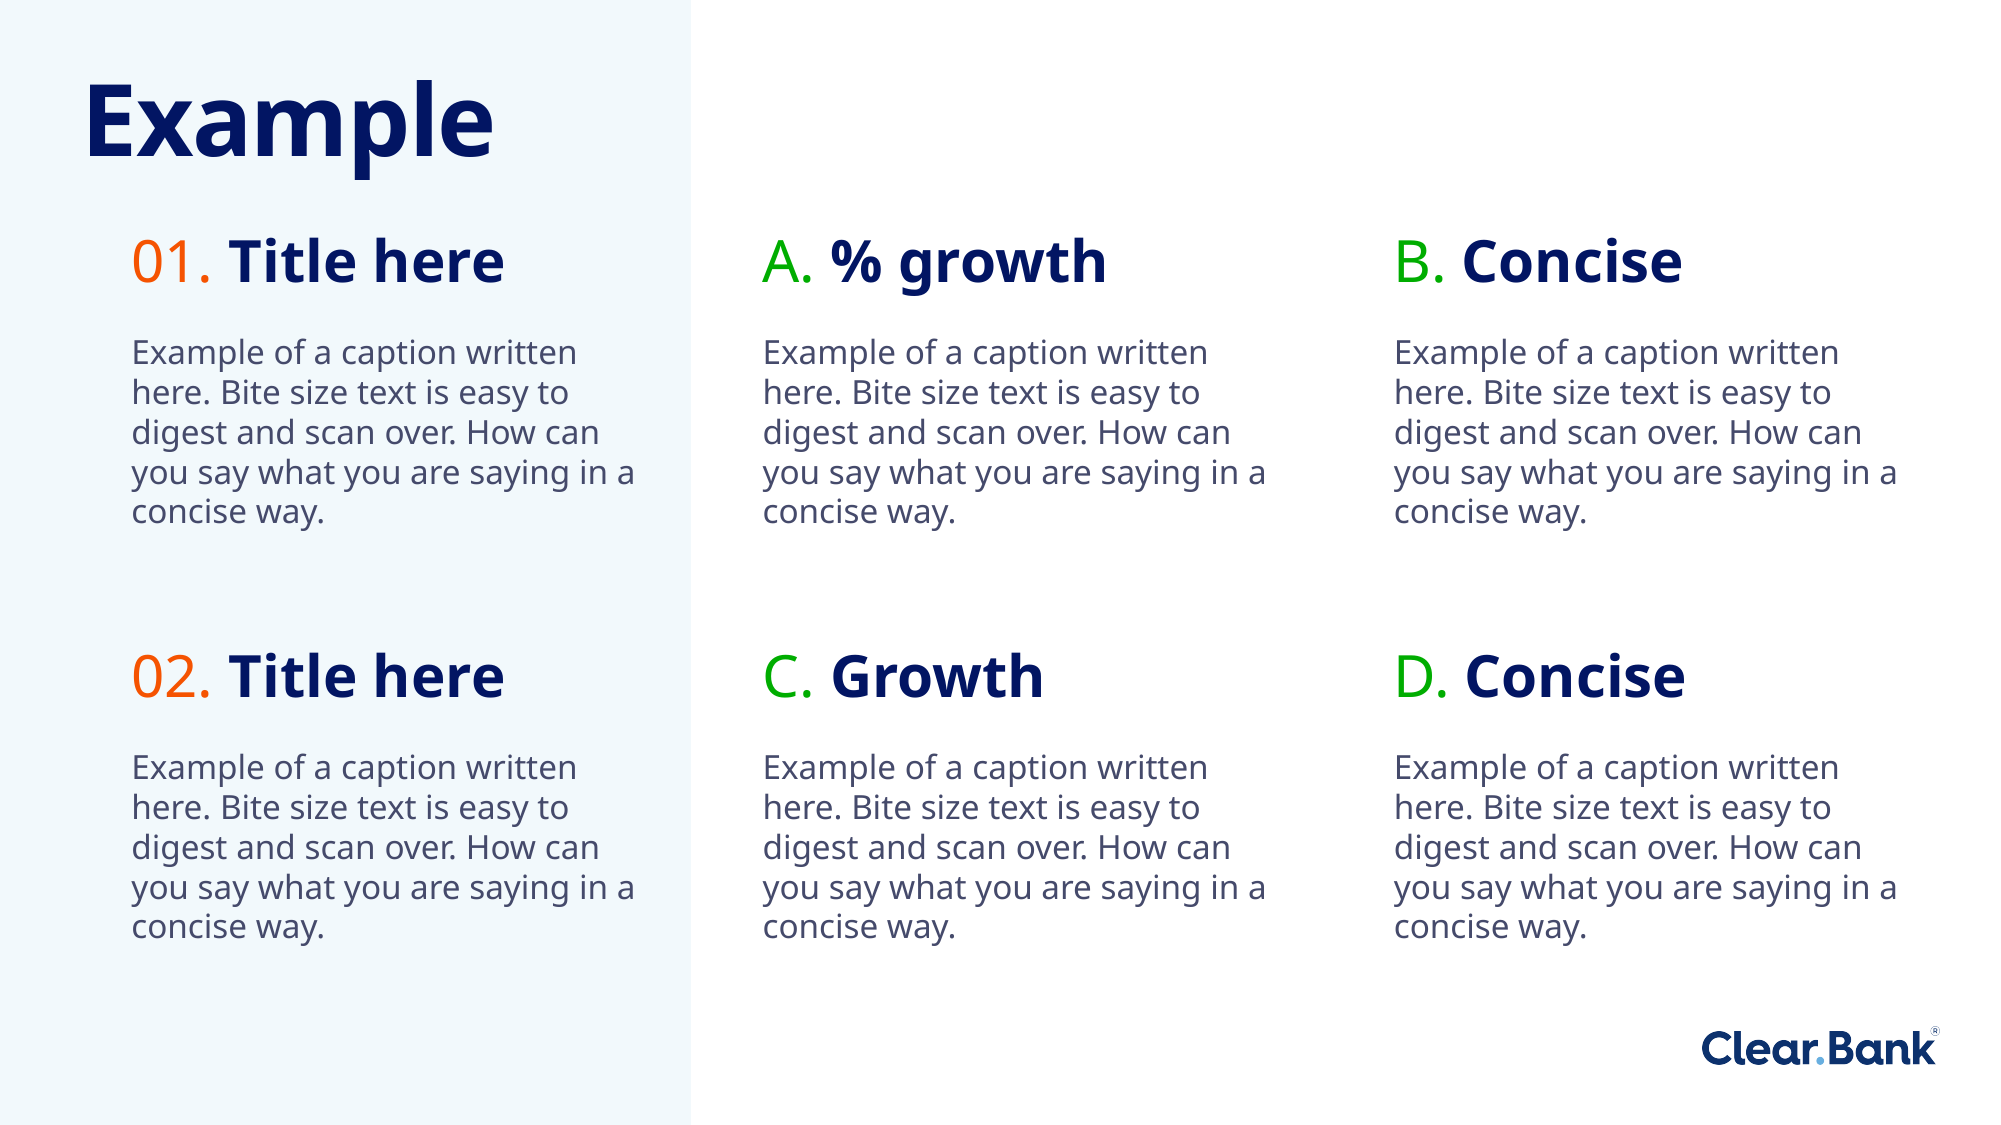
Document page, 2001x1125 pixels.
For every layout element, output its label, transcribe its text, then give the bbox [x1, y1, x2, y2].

picture [1702, 1026, 1940, 1065]
text_box A. % growth Example of a caption written here. Bite size text is easy to digest and scan over. How can you say what you are saying in a concise way. [762, 224, 1283, 531]
text_box Example [67, 72, 950, 183]
text_box 02. Title here Example of a caption written here. Bite size text is easy to digest and scan over. How can you say what you are saying in a concise way. [131, 639, 651, 946]
text_box D. Concise Example of a caption written here. Bite size text is easy to digest and scan over. How can you say what you are saying in a concise way. [1393, 639, 1914, 946]
text_box 01. Title here Example of a caption written here. Bite size text is easy to digest and scan over. How can you say what you are saying in a concise way. [131, 224, 651, 531]
text_box C. Growth Example of a caption written here. Bite size text is easy to digest and scan over. How can you say what you are saying in a concise way. [762, 639, 1283, 946]
text_box [0, 0, 691, 1125]
text_box B. Concise Example of a caption written here. Bite size text is easy to digest and scan over. How can you say what you are saying in a concise way. [1393, 224, 1914, 531]
